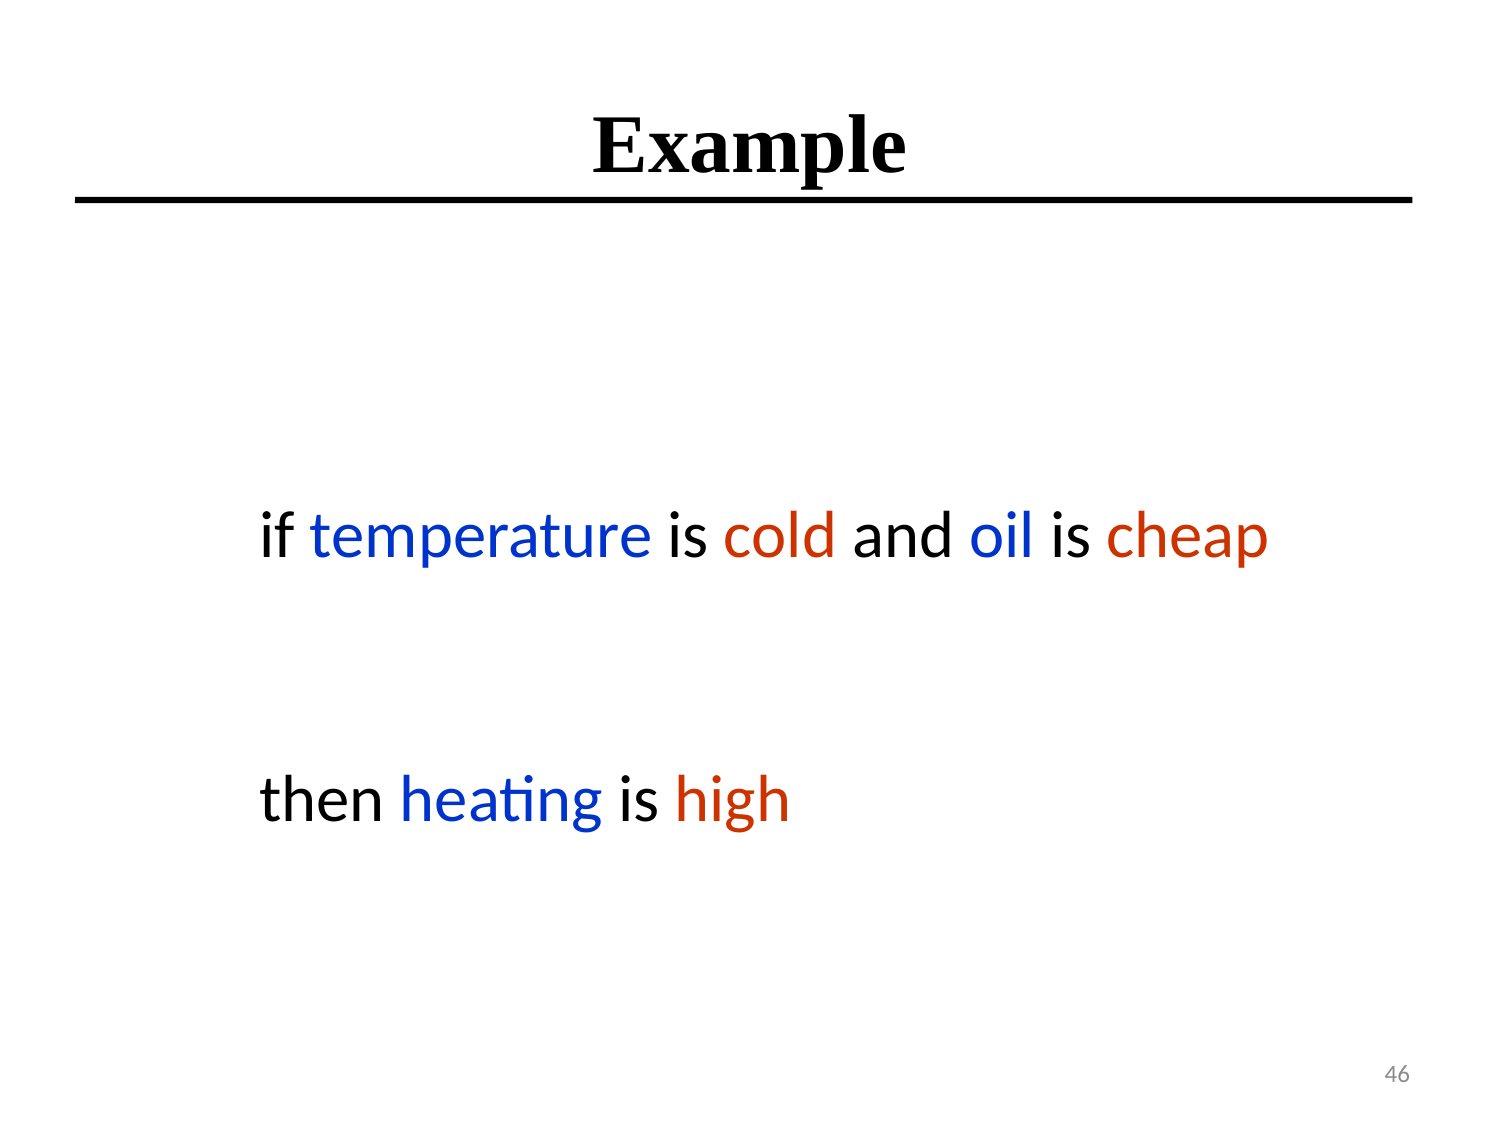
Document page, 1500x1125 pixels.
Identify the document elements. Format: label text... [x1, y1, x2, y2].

text_box if temperature is cold and oil is cheap then heating is high [244, 299, 1285, 843]
slide_number 46 [1074, 1042, 1425, 1103]
title Example [75, 45, 1425, 233]
